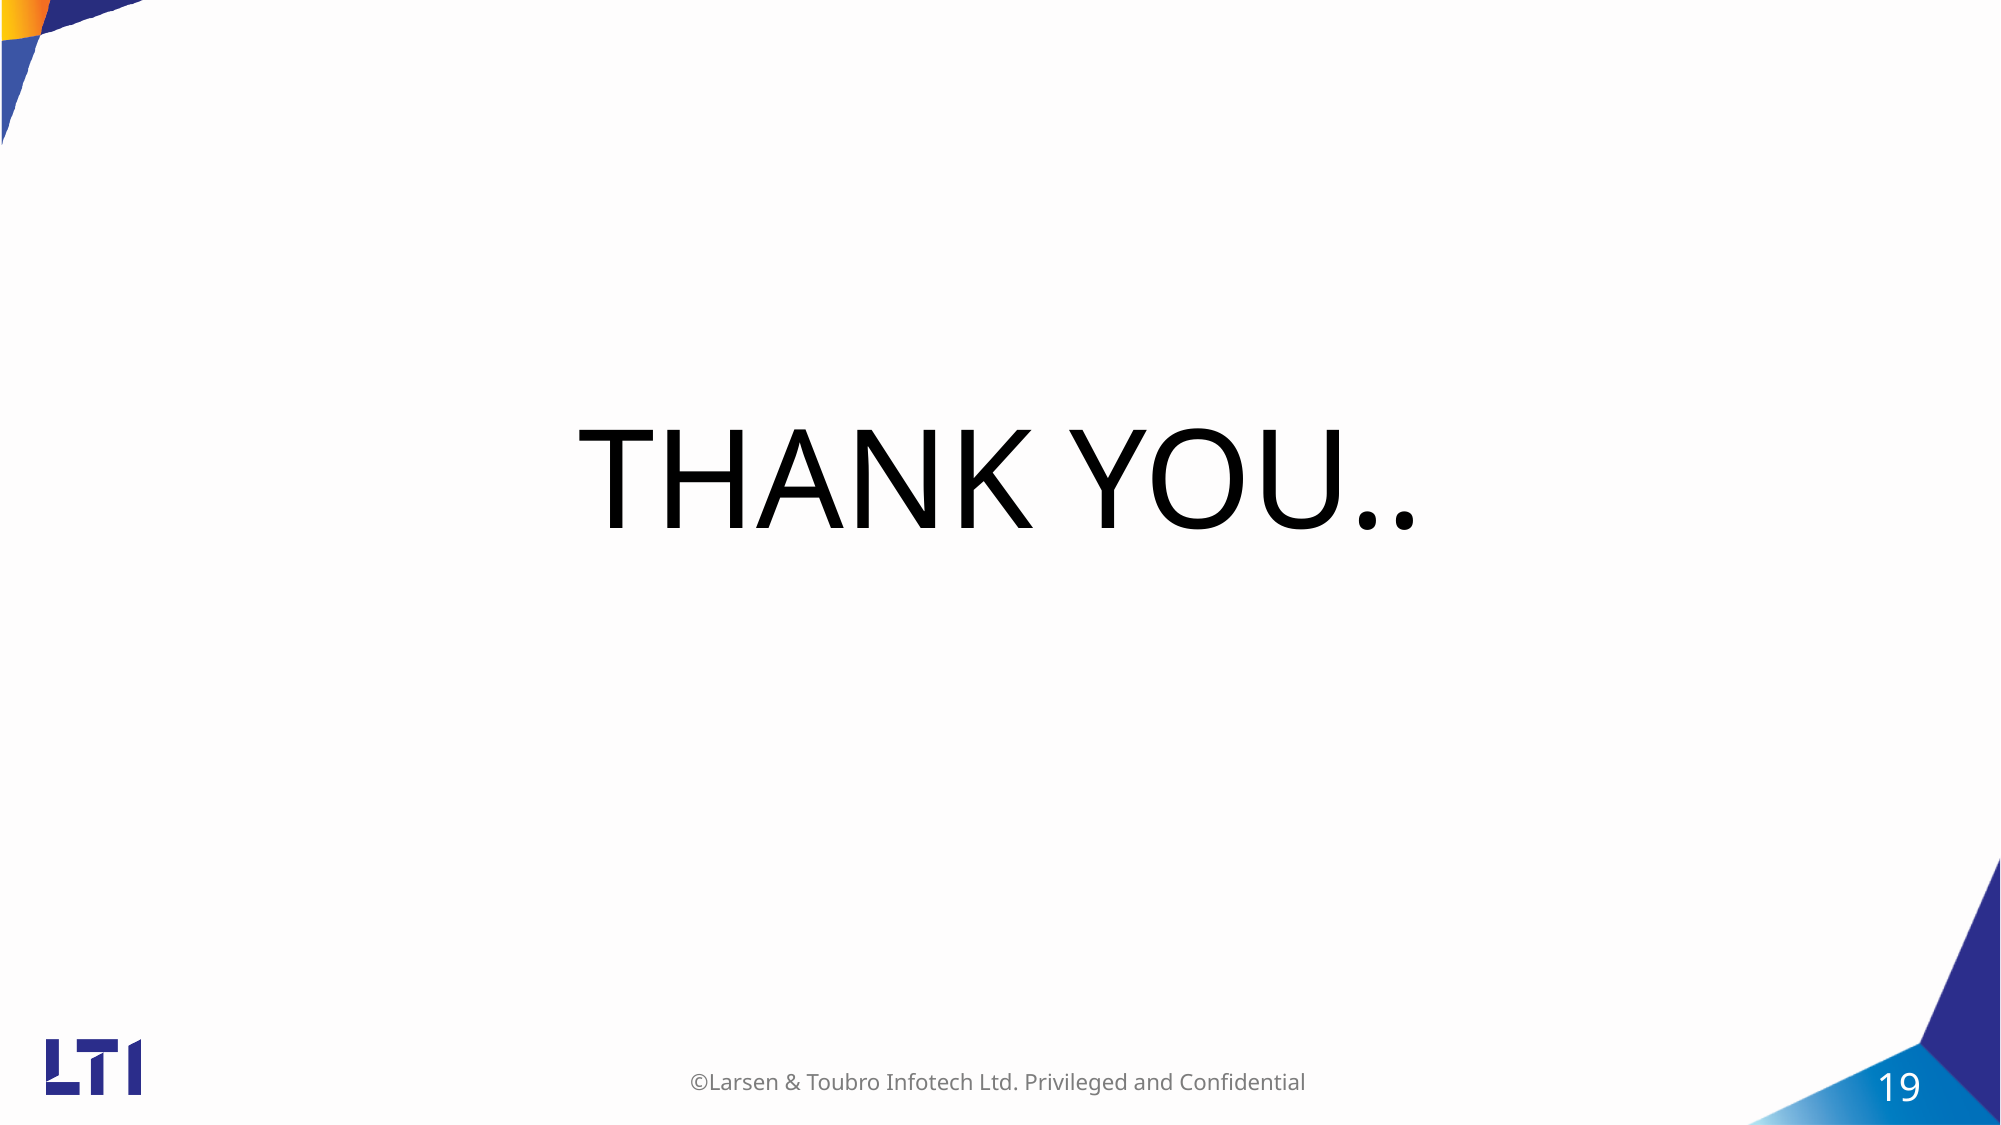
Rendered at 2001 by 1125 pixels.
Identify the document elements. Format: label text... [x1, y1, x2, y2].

list THANK YOU.. [578, 390, 2000, 1125]
picture [0, 0, 147, 145]
picture [46, 1039, 141, 1095]
